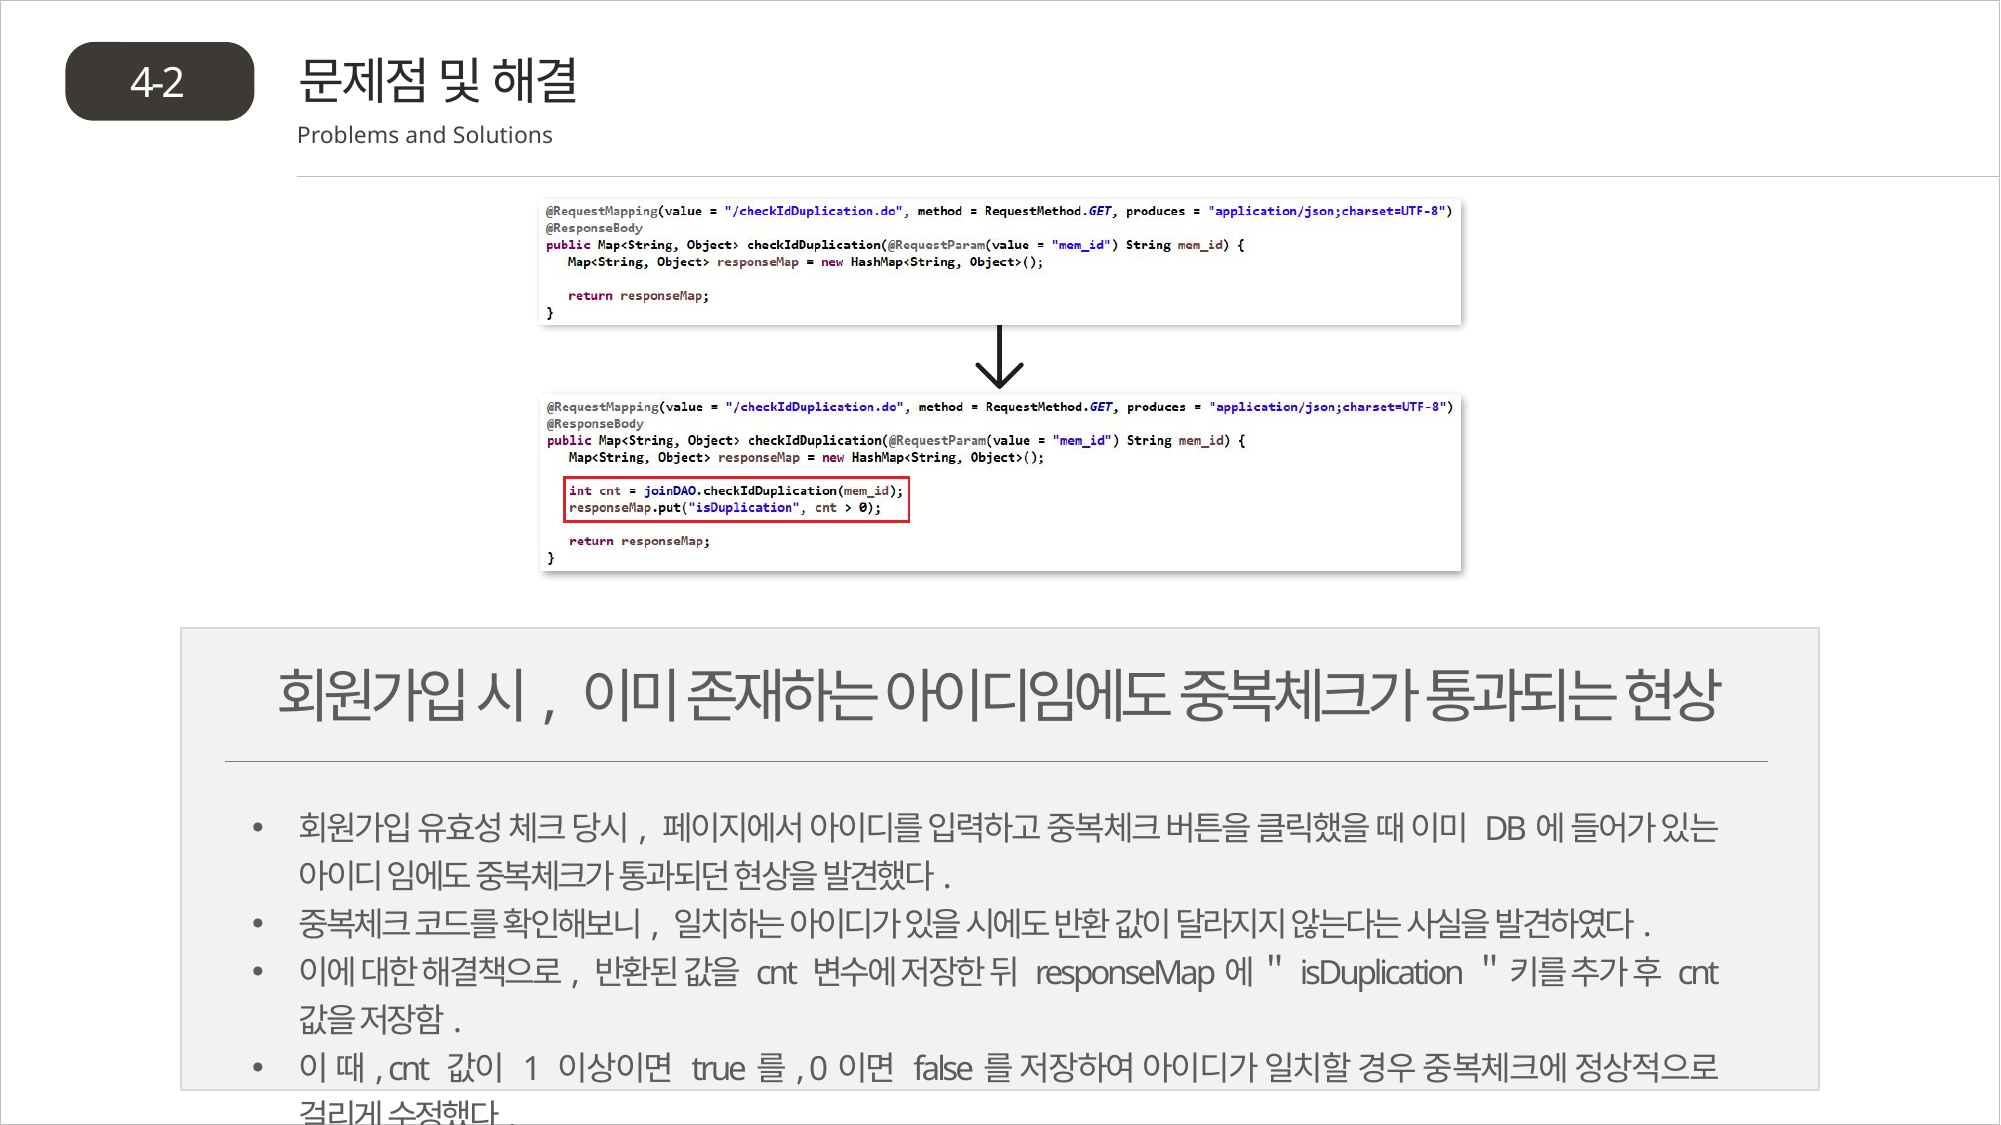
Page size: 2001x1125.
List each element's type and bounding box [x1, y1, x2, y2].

picture [539, 199, 1461, 389]
picture [540, 394, 1461, 571]
text_box [0, 0, 2000, 1125]
